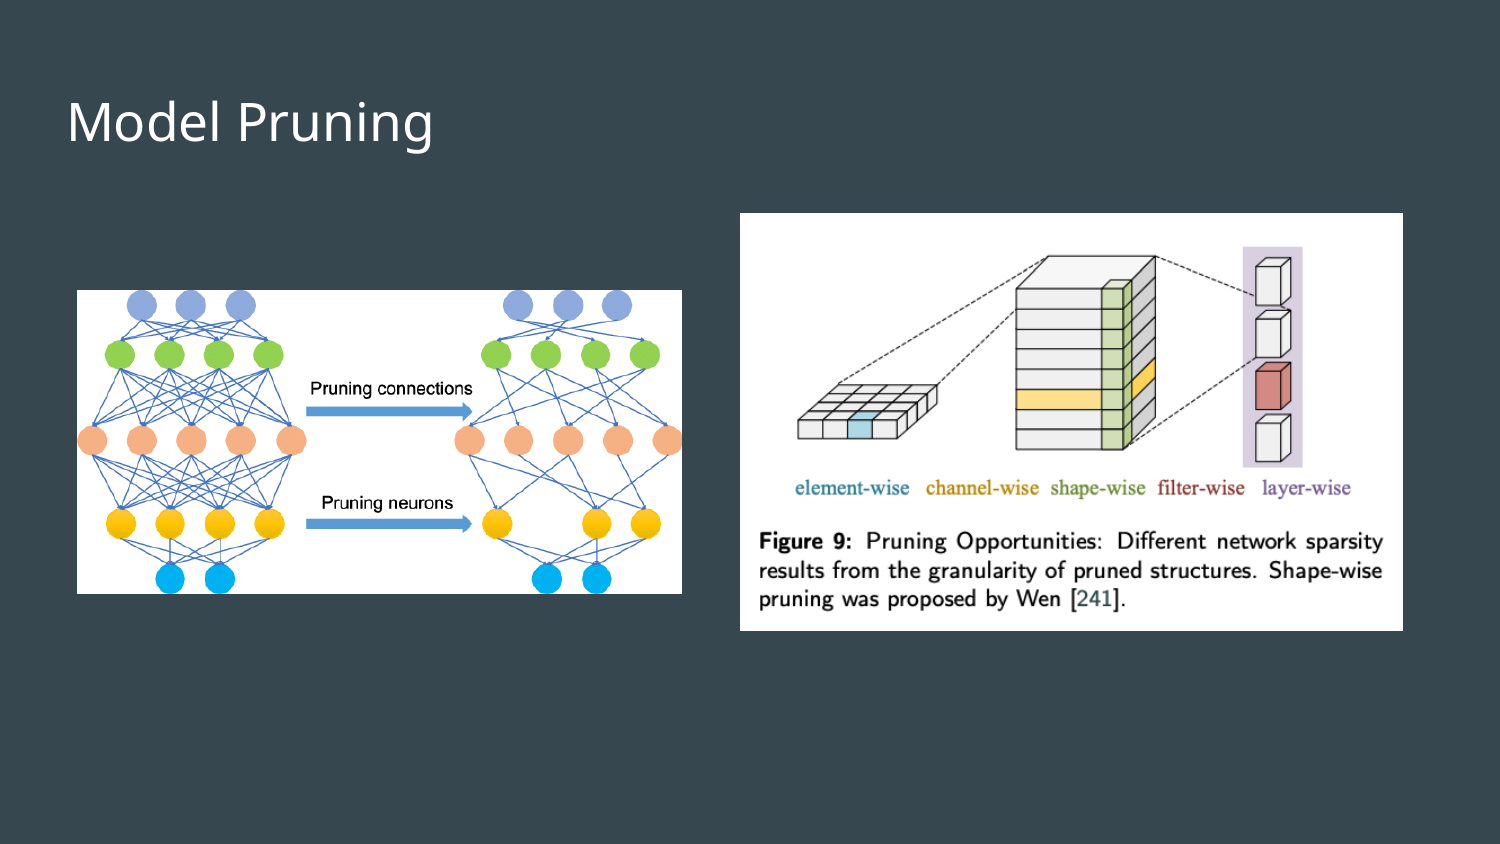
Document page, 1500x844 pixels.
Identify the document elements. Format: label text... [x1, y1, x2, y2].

picture [740, 212, 1403, 631]
title Model Pruning [51, 72, 1449, 167]
picture [76, 290, 682, 594]
